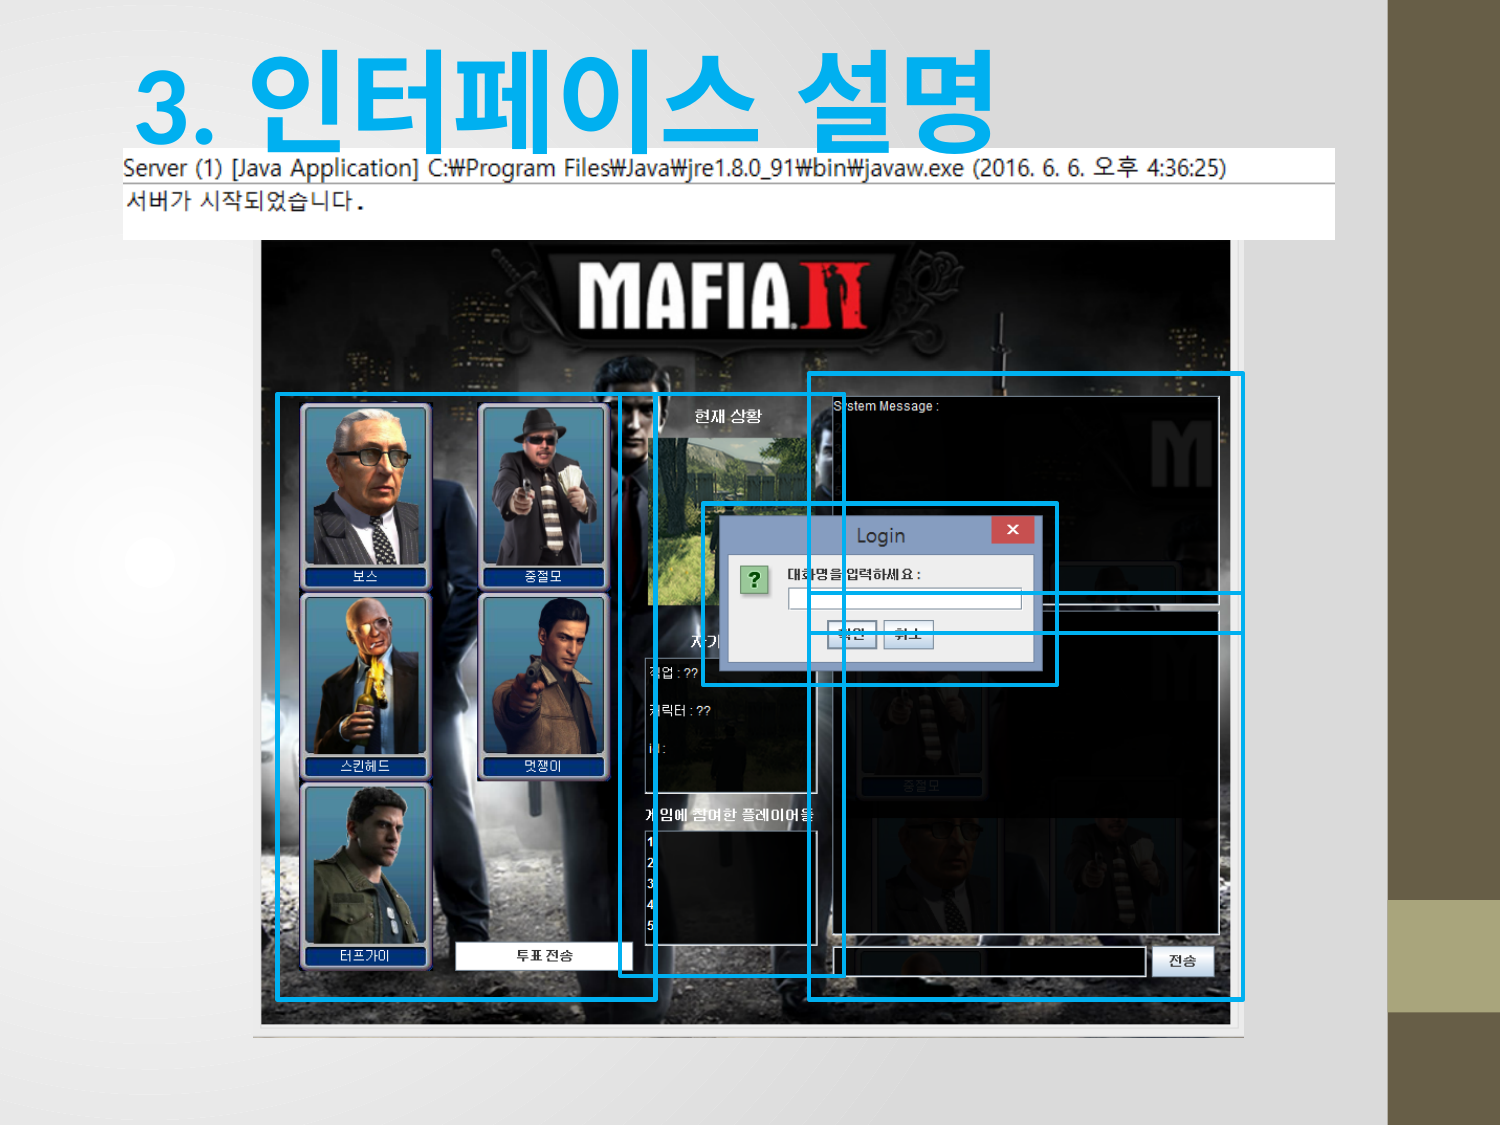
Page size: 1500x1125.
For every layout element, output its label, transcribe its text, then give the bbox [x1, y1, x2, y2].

picture [812, 507, 841, 590]
picture [123, 148, 1336, 1038]
picture [659, 397, 806, 973]
picture [812, 688, 841, 973]
text_box 3.인터페이스 설명 [116, 24, 1049, 175]
picture [1060, 596, 1240, 630]
picture [812, 596, 841, 630]
picture [706, 507, 806, 682]
picture [812, 636, 841, 682]
picture [847, 507, 1054, 590]
picture [847, 636, 1054, 682]
picture [812, 377, 1240, 590]
picture [847, 596, 1054, 630]
picture [812, 636, 1240, 996]
picture [812, 397, 841, 500]
picture [623, 397, 652, 973]
picture [281, 397, 652, 996]
